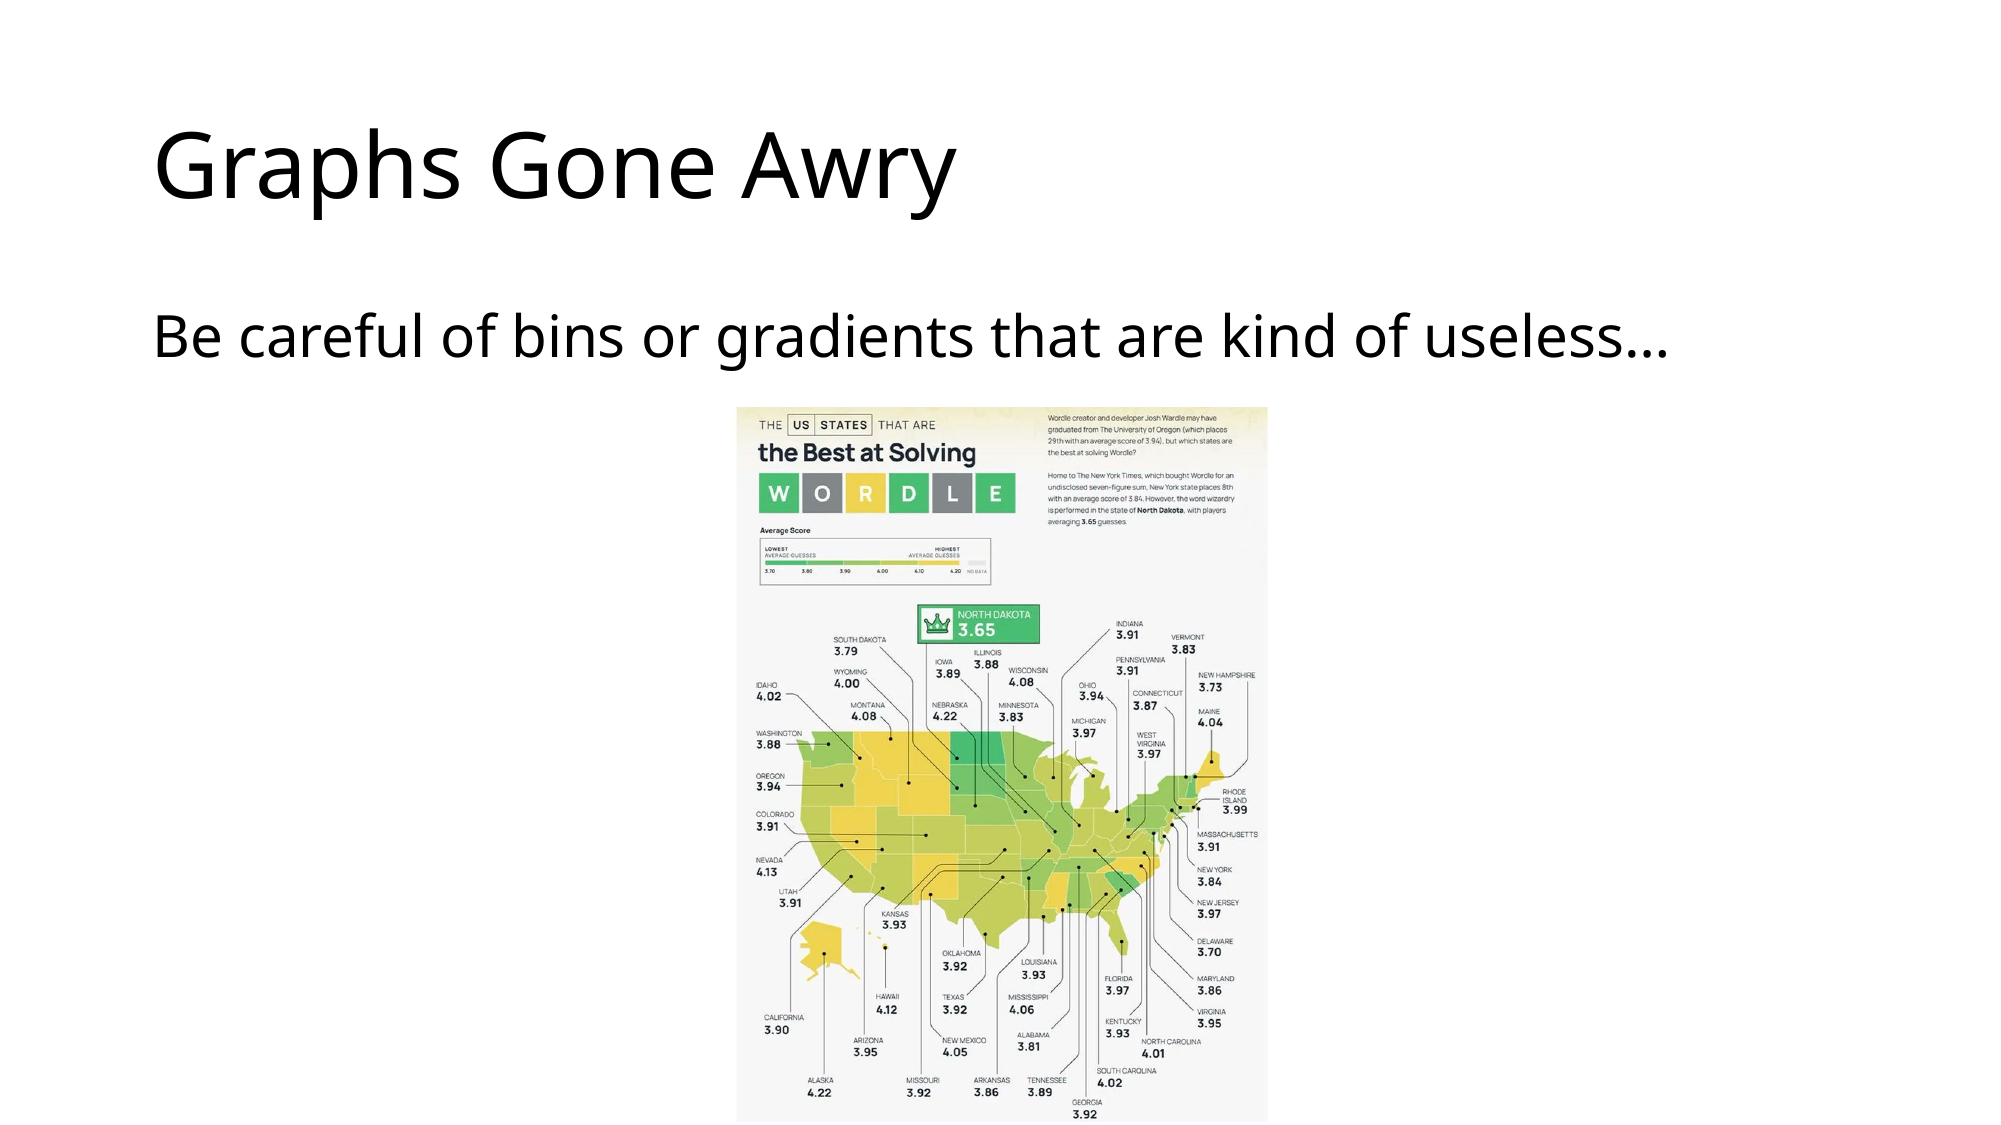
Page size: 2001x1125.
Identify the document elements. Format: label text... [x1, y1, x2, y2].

title Graphs Gone Awry [137, 59, 1863, 278]
picture [732, 407, 1268, 1122]
text_box Be careful of bins or gradients that are kind of useless… [137, 299, 1863, 1014]
